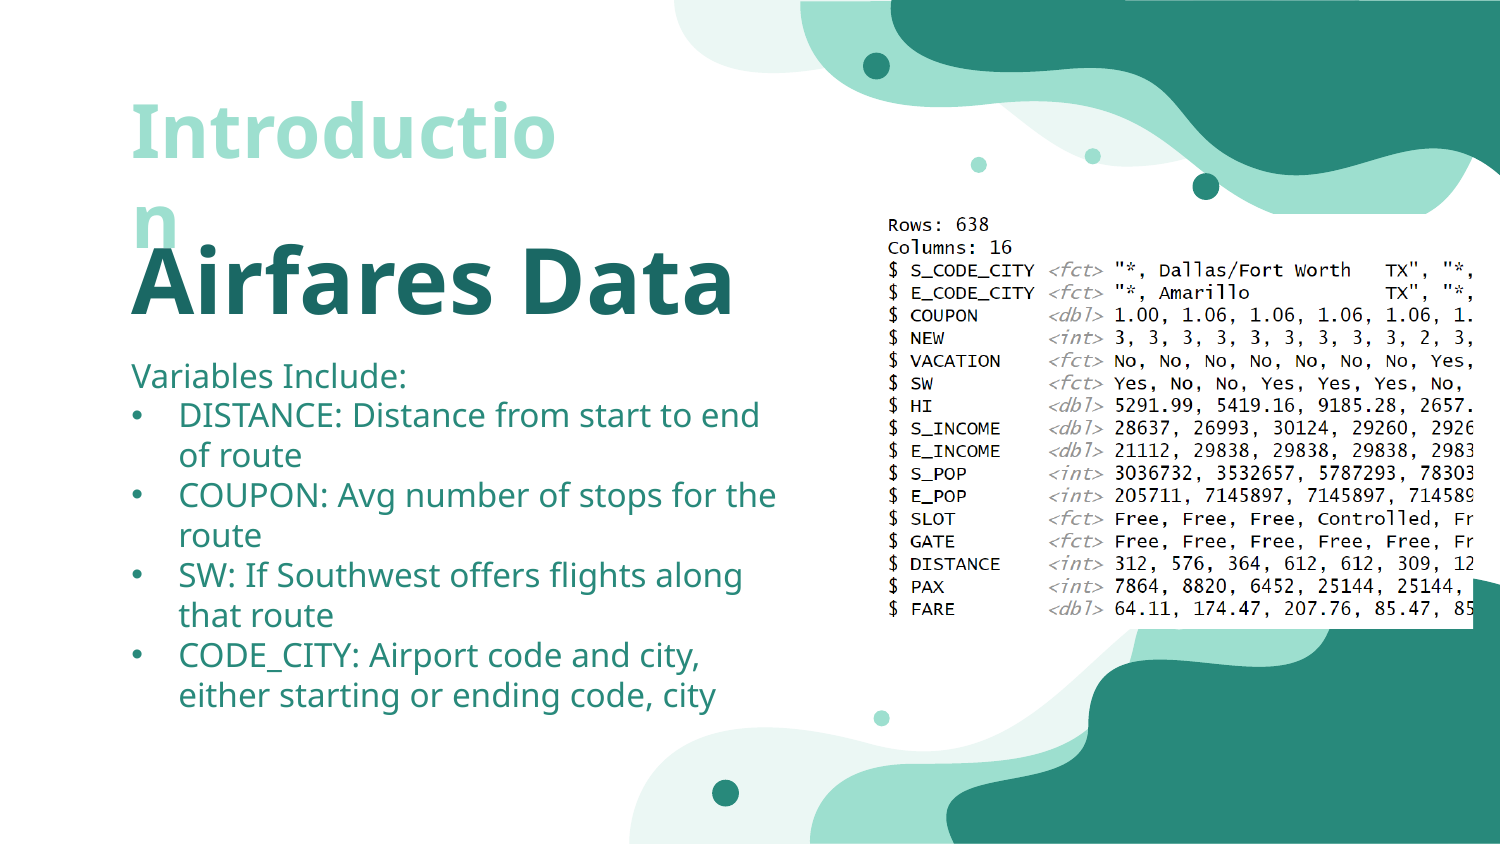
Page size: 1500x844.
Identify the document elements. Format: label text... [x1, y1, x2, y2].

subtitle Variables Include: DISTANCE: Distance from start to end of route COUPON: Avg number of stops for the route SW: If Southwest offers flights along that route CODE_CITY: Airport code and city, either starting or ending code, city [116, 498, 803, 571]
title Airfares Data [116, 210, 989, 346]
picture [880, 214, 1474, 630]
title Introduction [116, 93, 598, 254]
